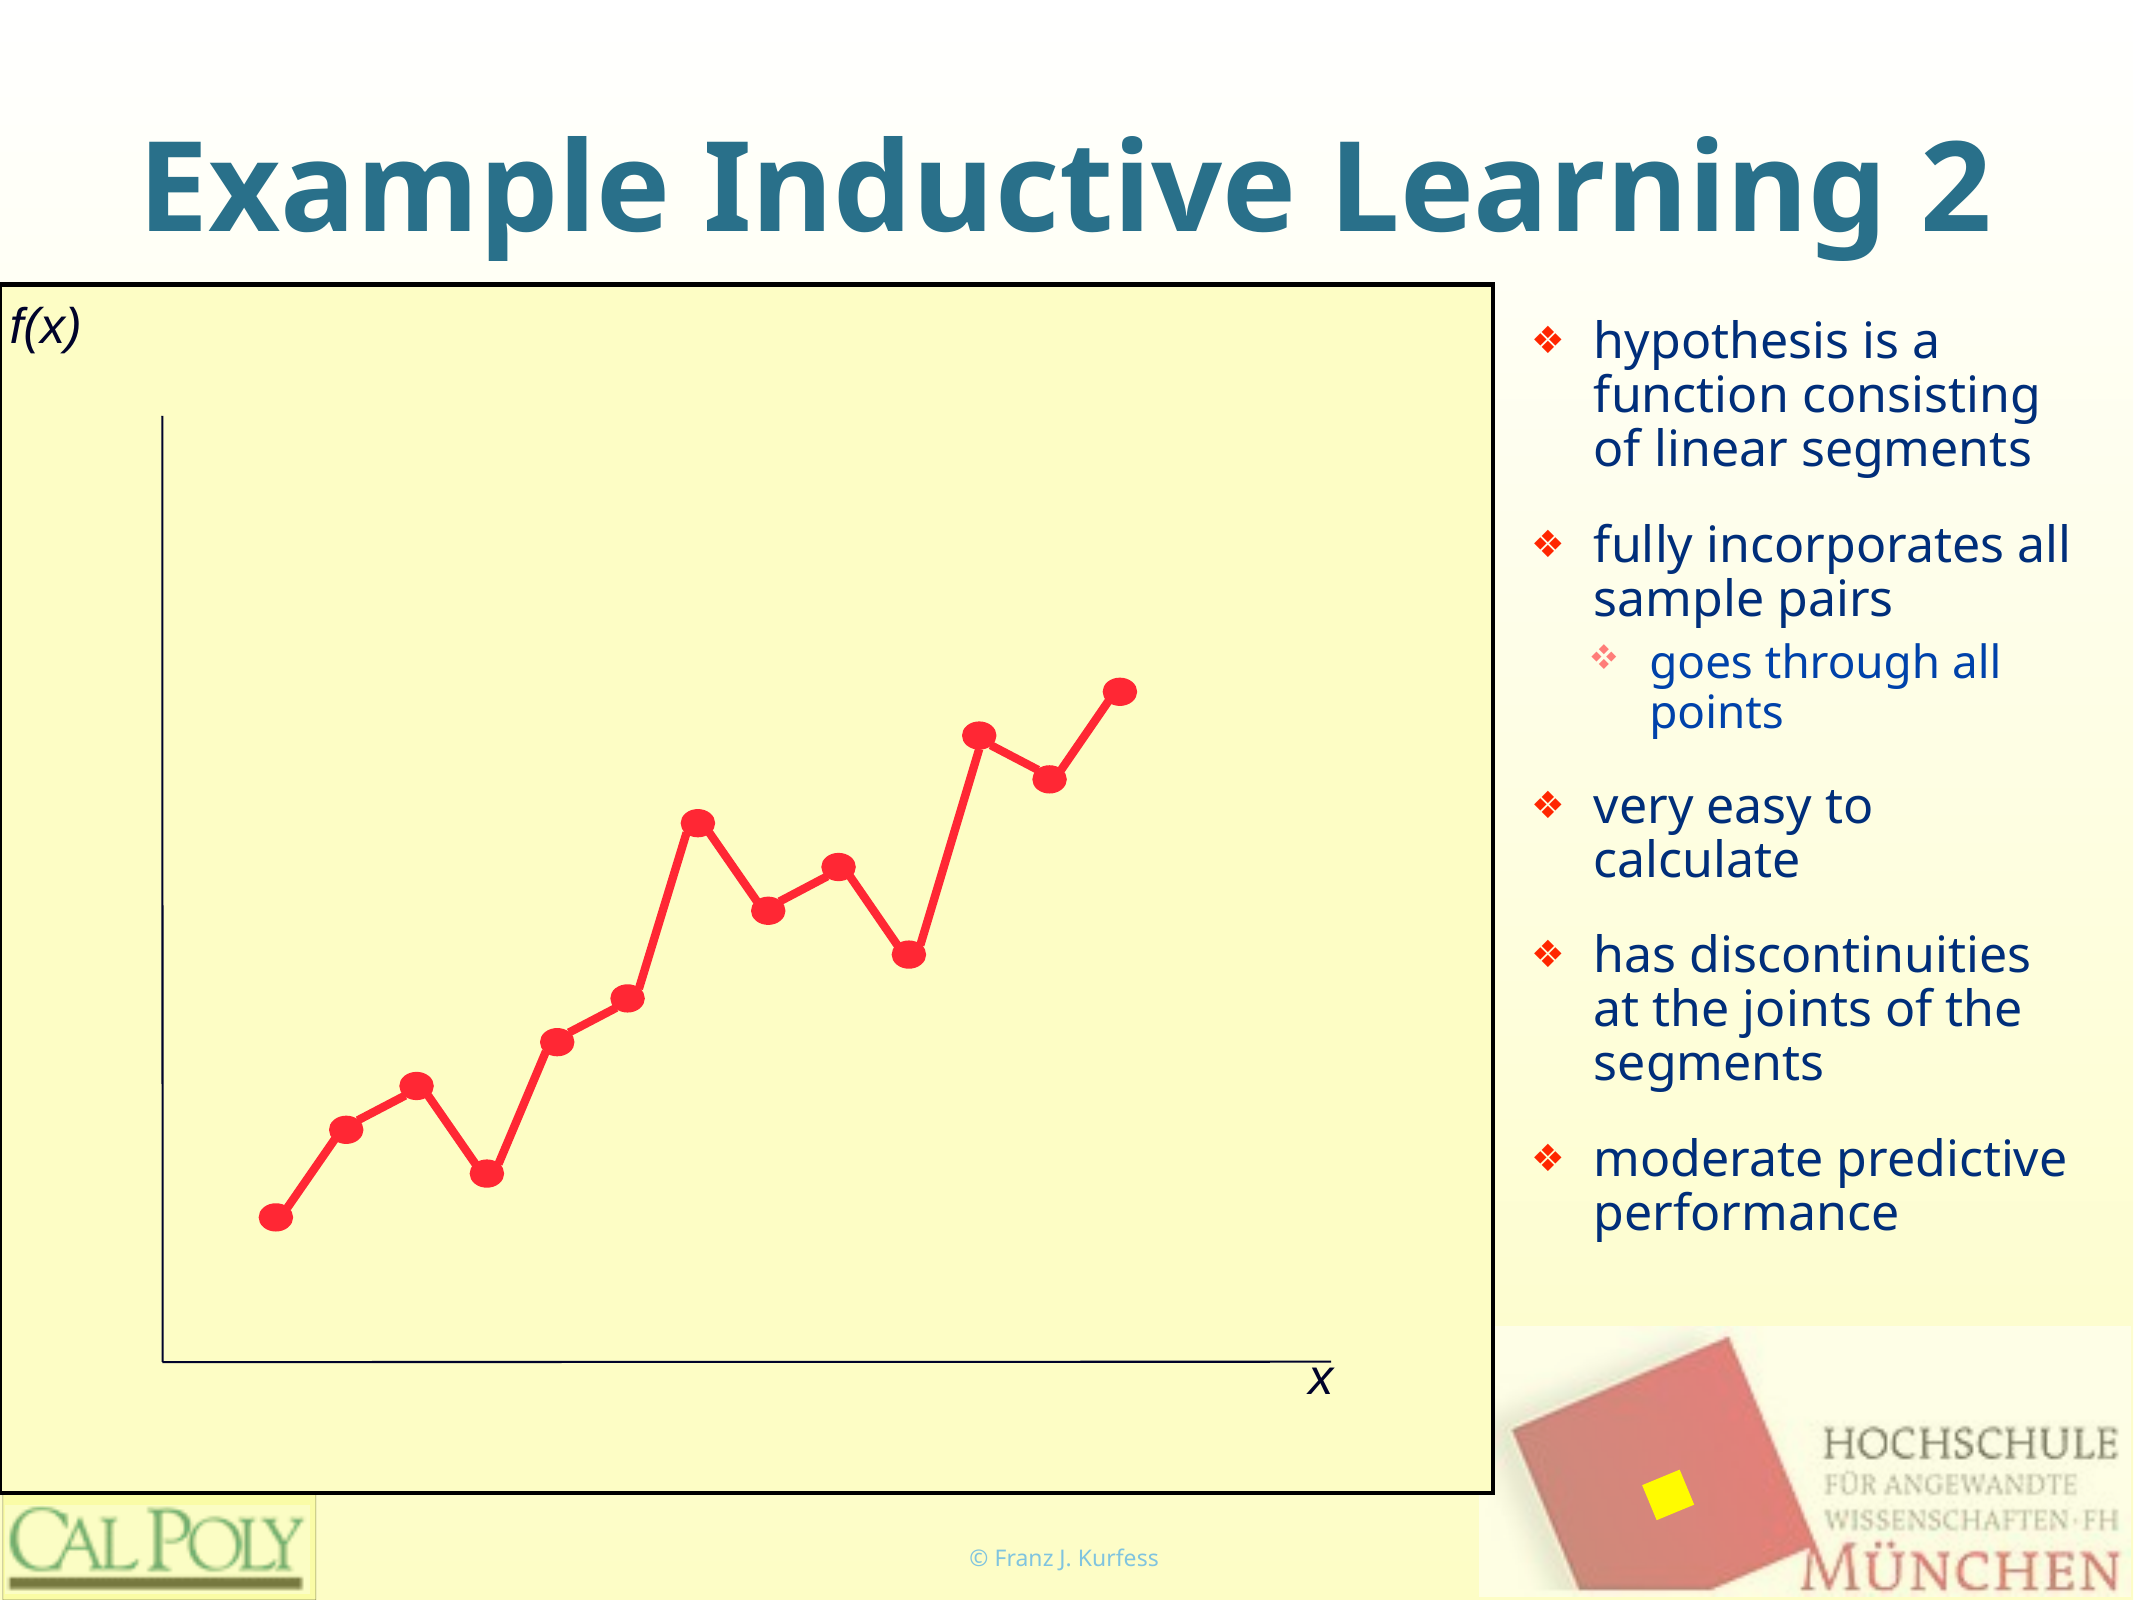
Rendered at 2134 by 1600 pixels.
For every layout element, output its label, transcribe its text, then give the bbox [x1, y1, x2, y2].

title Example Inductive Learning 2 [128, 0, 2005, 363]
slide_number [1641, 1469, 1695, 1521]
list hypothesis is a function consisting of linear segments fully incorporates all sample pairs goes through all points very easy to calculate has discontinuities at the joints of the segments moderate predictive performance [1522, 306, 2088, 1466]
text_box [0, 284, 1494, 1494]
